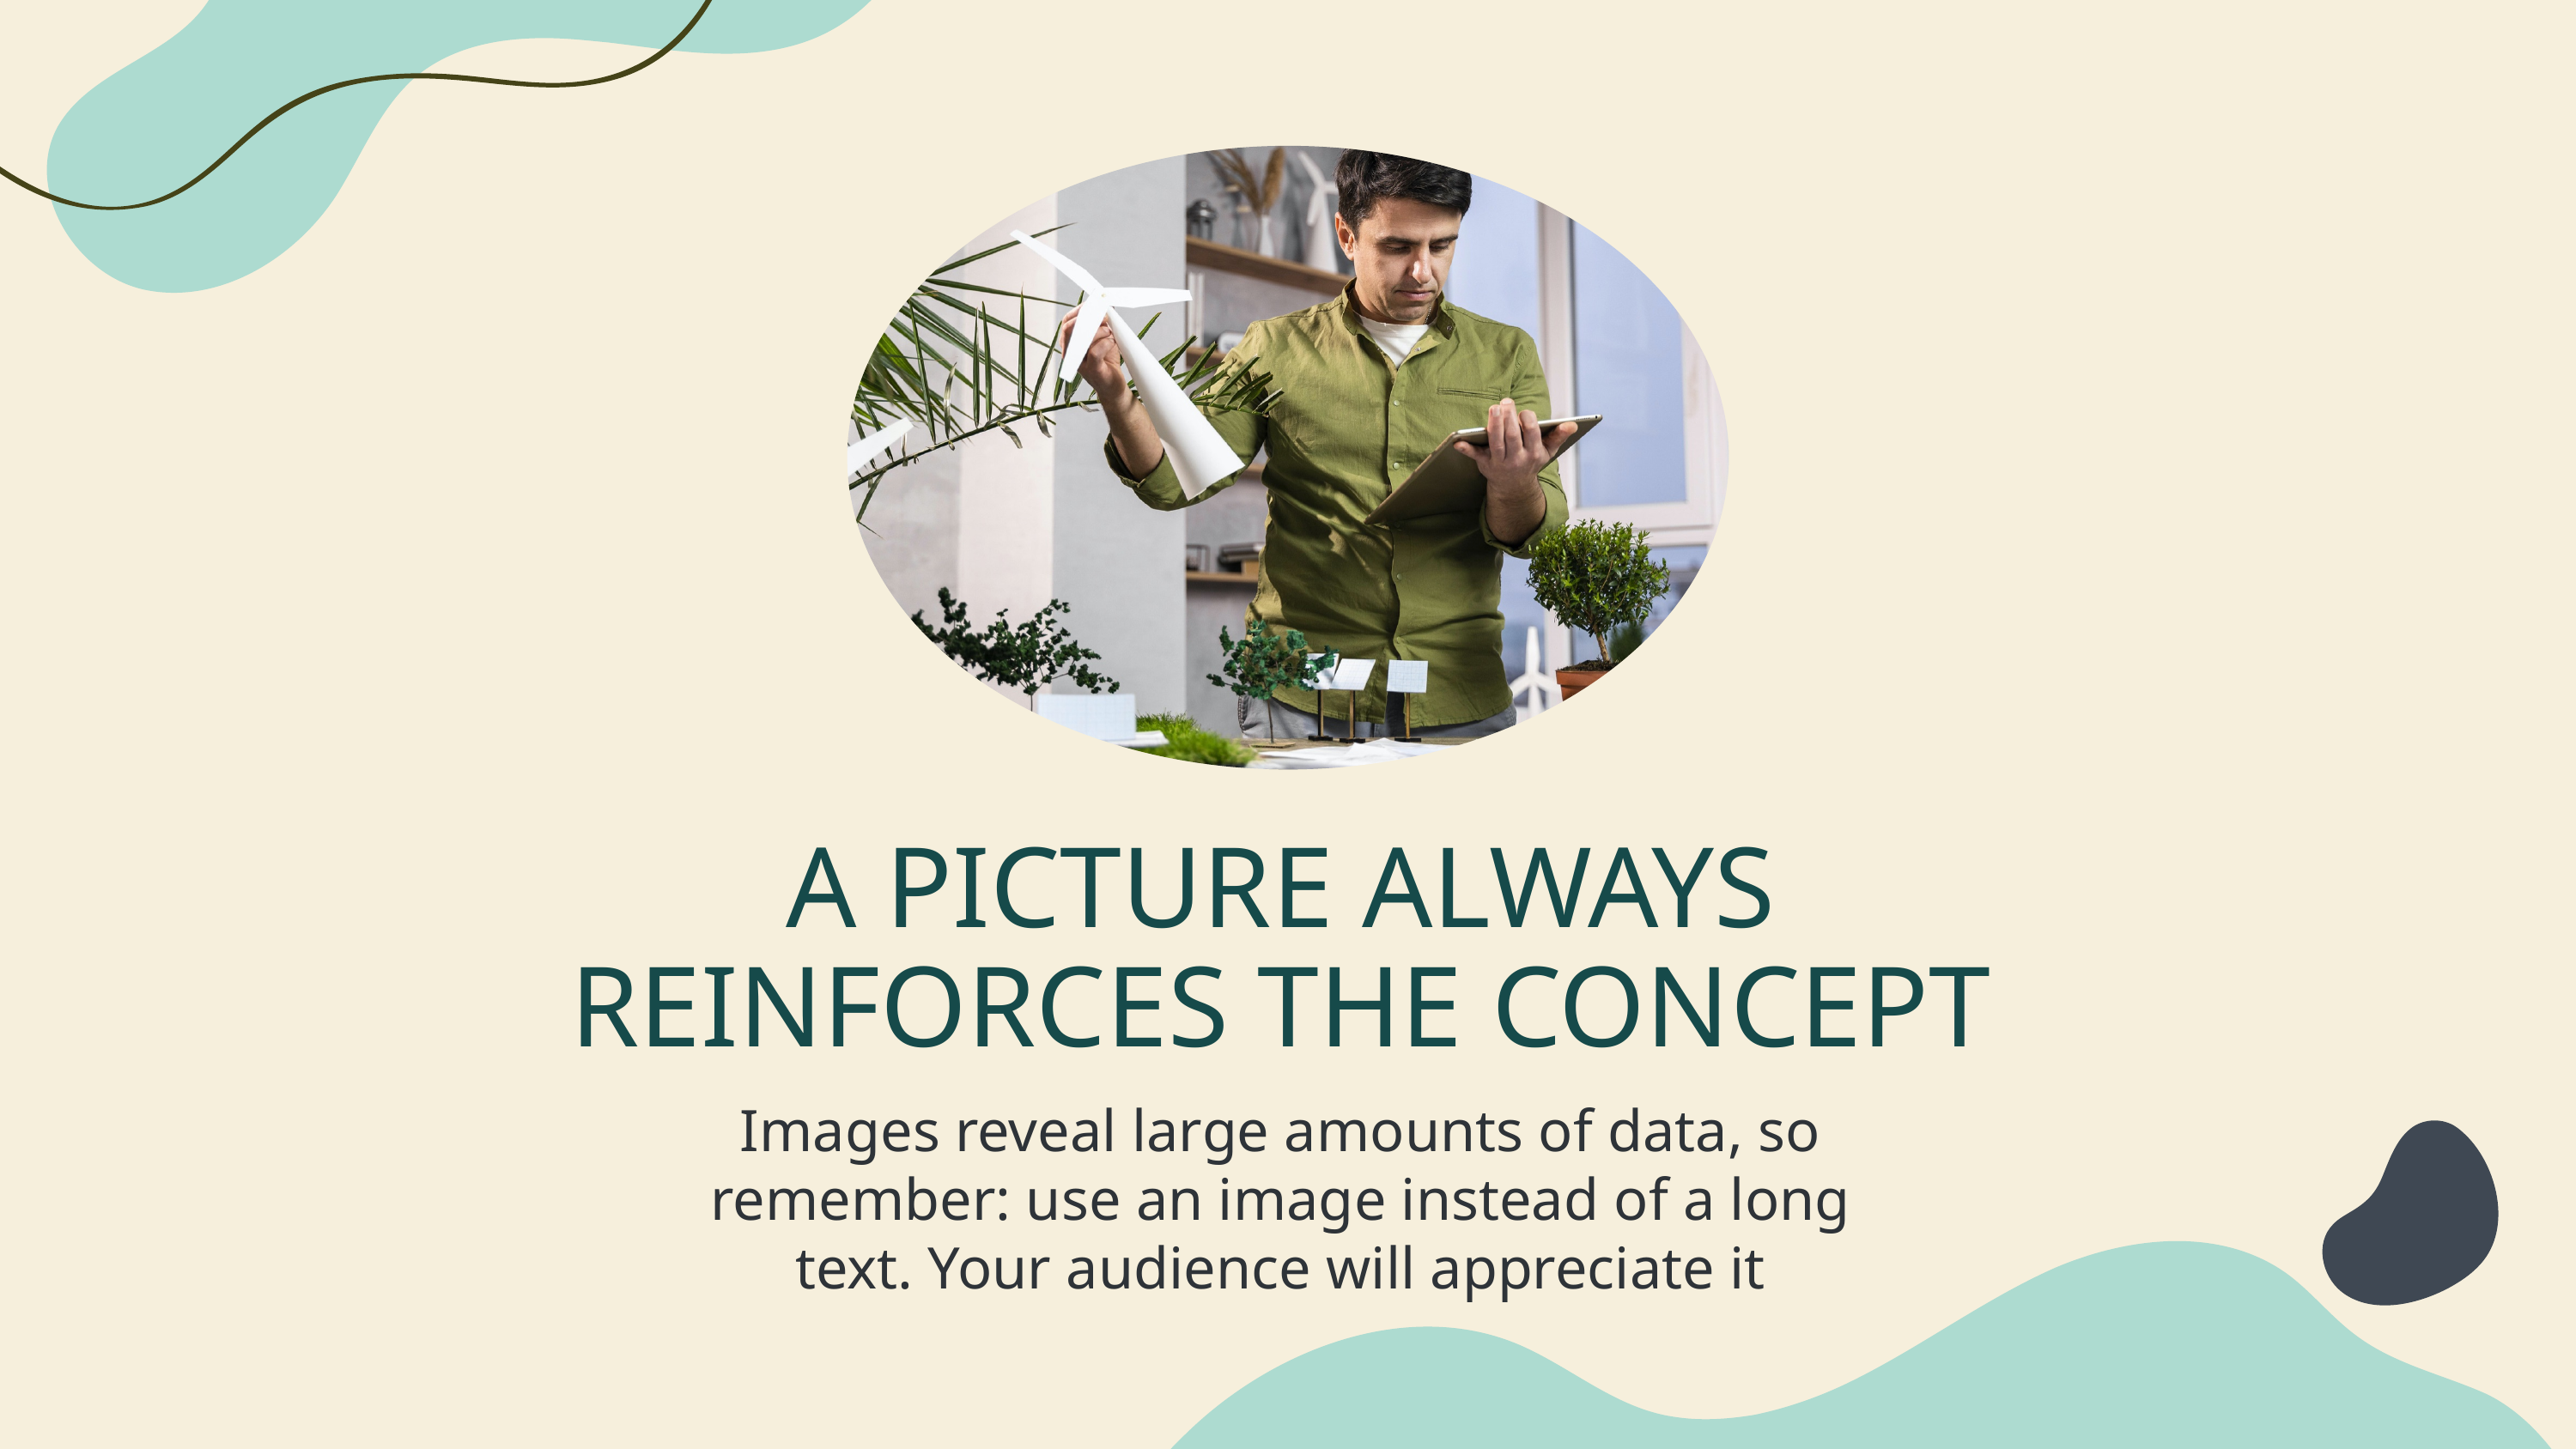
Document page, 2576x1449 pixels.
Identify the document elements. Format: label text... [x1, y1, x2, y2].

picture [847, 145, 1729, 770]
subtitle Images reveal large amounts of data, so remember: use an image instead of a long text. Your audience will appreciate it [669, 1094, 1893, 1313]
title A PICTURE ALWAYS REINFORCES THE CONCEPT [518, 831, 2044, 1070]
